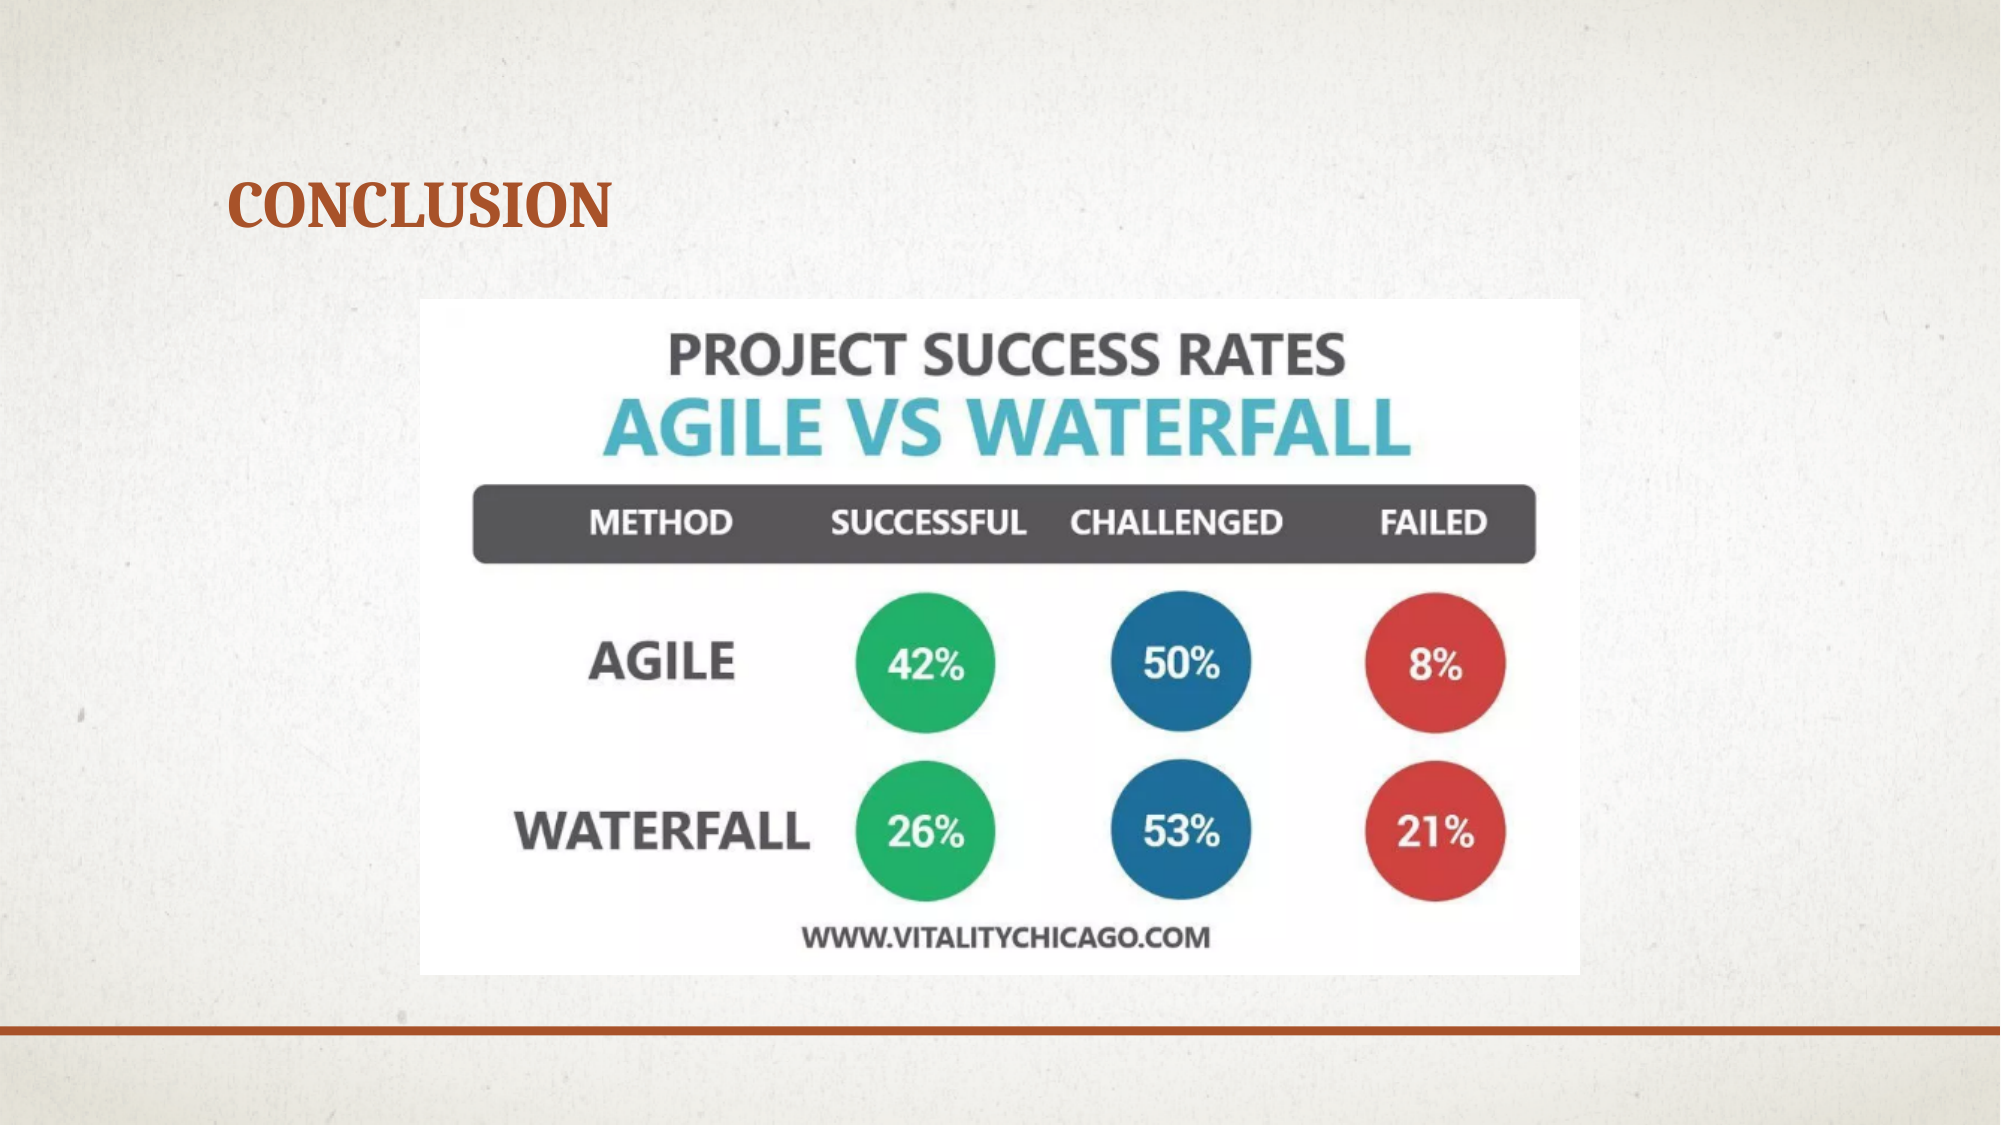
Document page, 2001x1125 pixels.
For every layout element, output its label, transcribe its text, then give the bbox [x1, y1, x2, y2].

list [420, 299, 1580, 975]
picture [0, 0, 2001, 1125]
title Conclusion [212, 62, 1788, 250]
